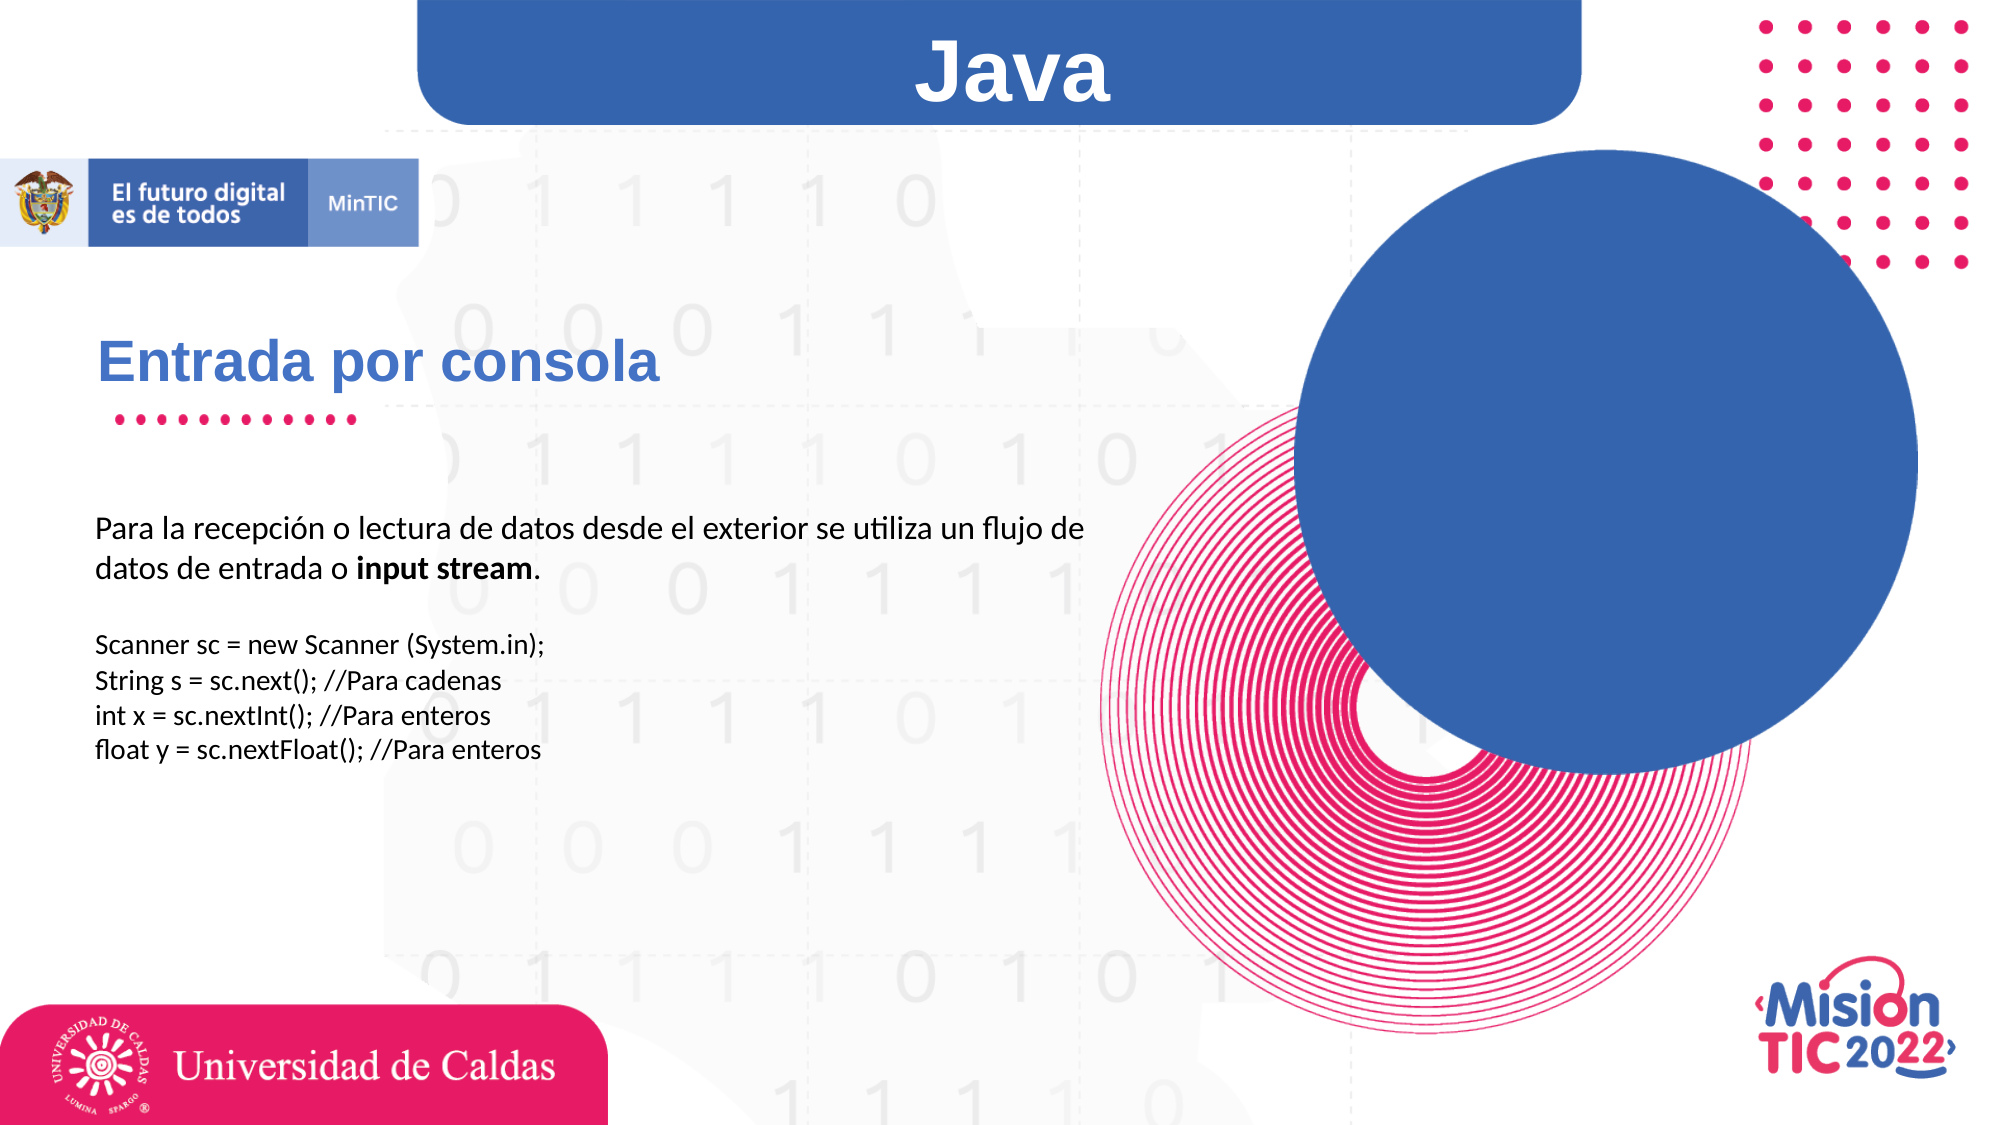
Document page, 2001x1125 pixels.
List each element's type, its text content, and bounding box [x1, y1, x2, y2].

text_box Java [564, 17, 1461, 128]
text_box Para la recepción o lectura de datos desde el exterior se utiliza un flujo de datos de entrada o input stream. Scanner sc = new Scanner (System.in); String s = sc.next(); //Para cadenas int x = sc.nextInt(); //Para enteros float y = sc.nextFloat(); //Para enteros [80, 498, 1095, 808]
text_box Entrada por consola [82, 307, 979, 418]
picture [0, 0, 2000, 1125]
